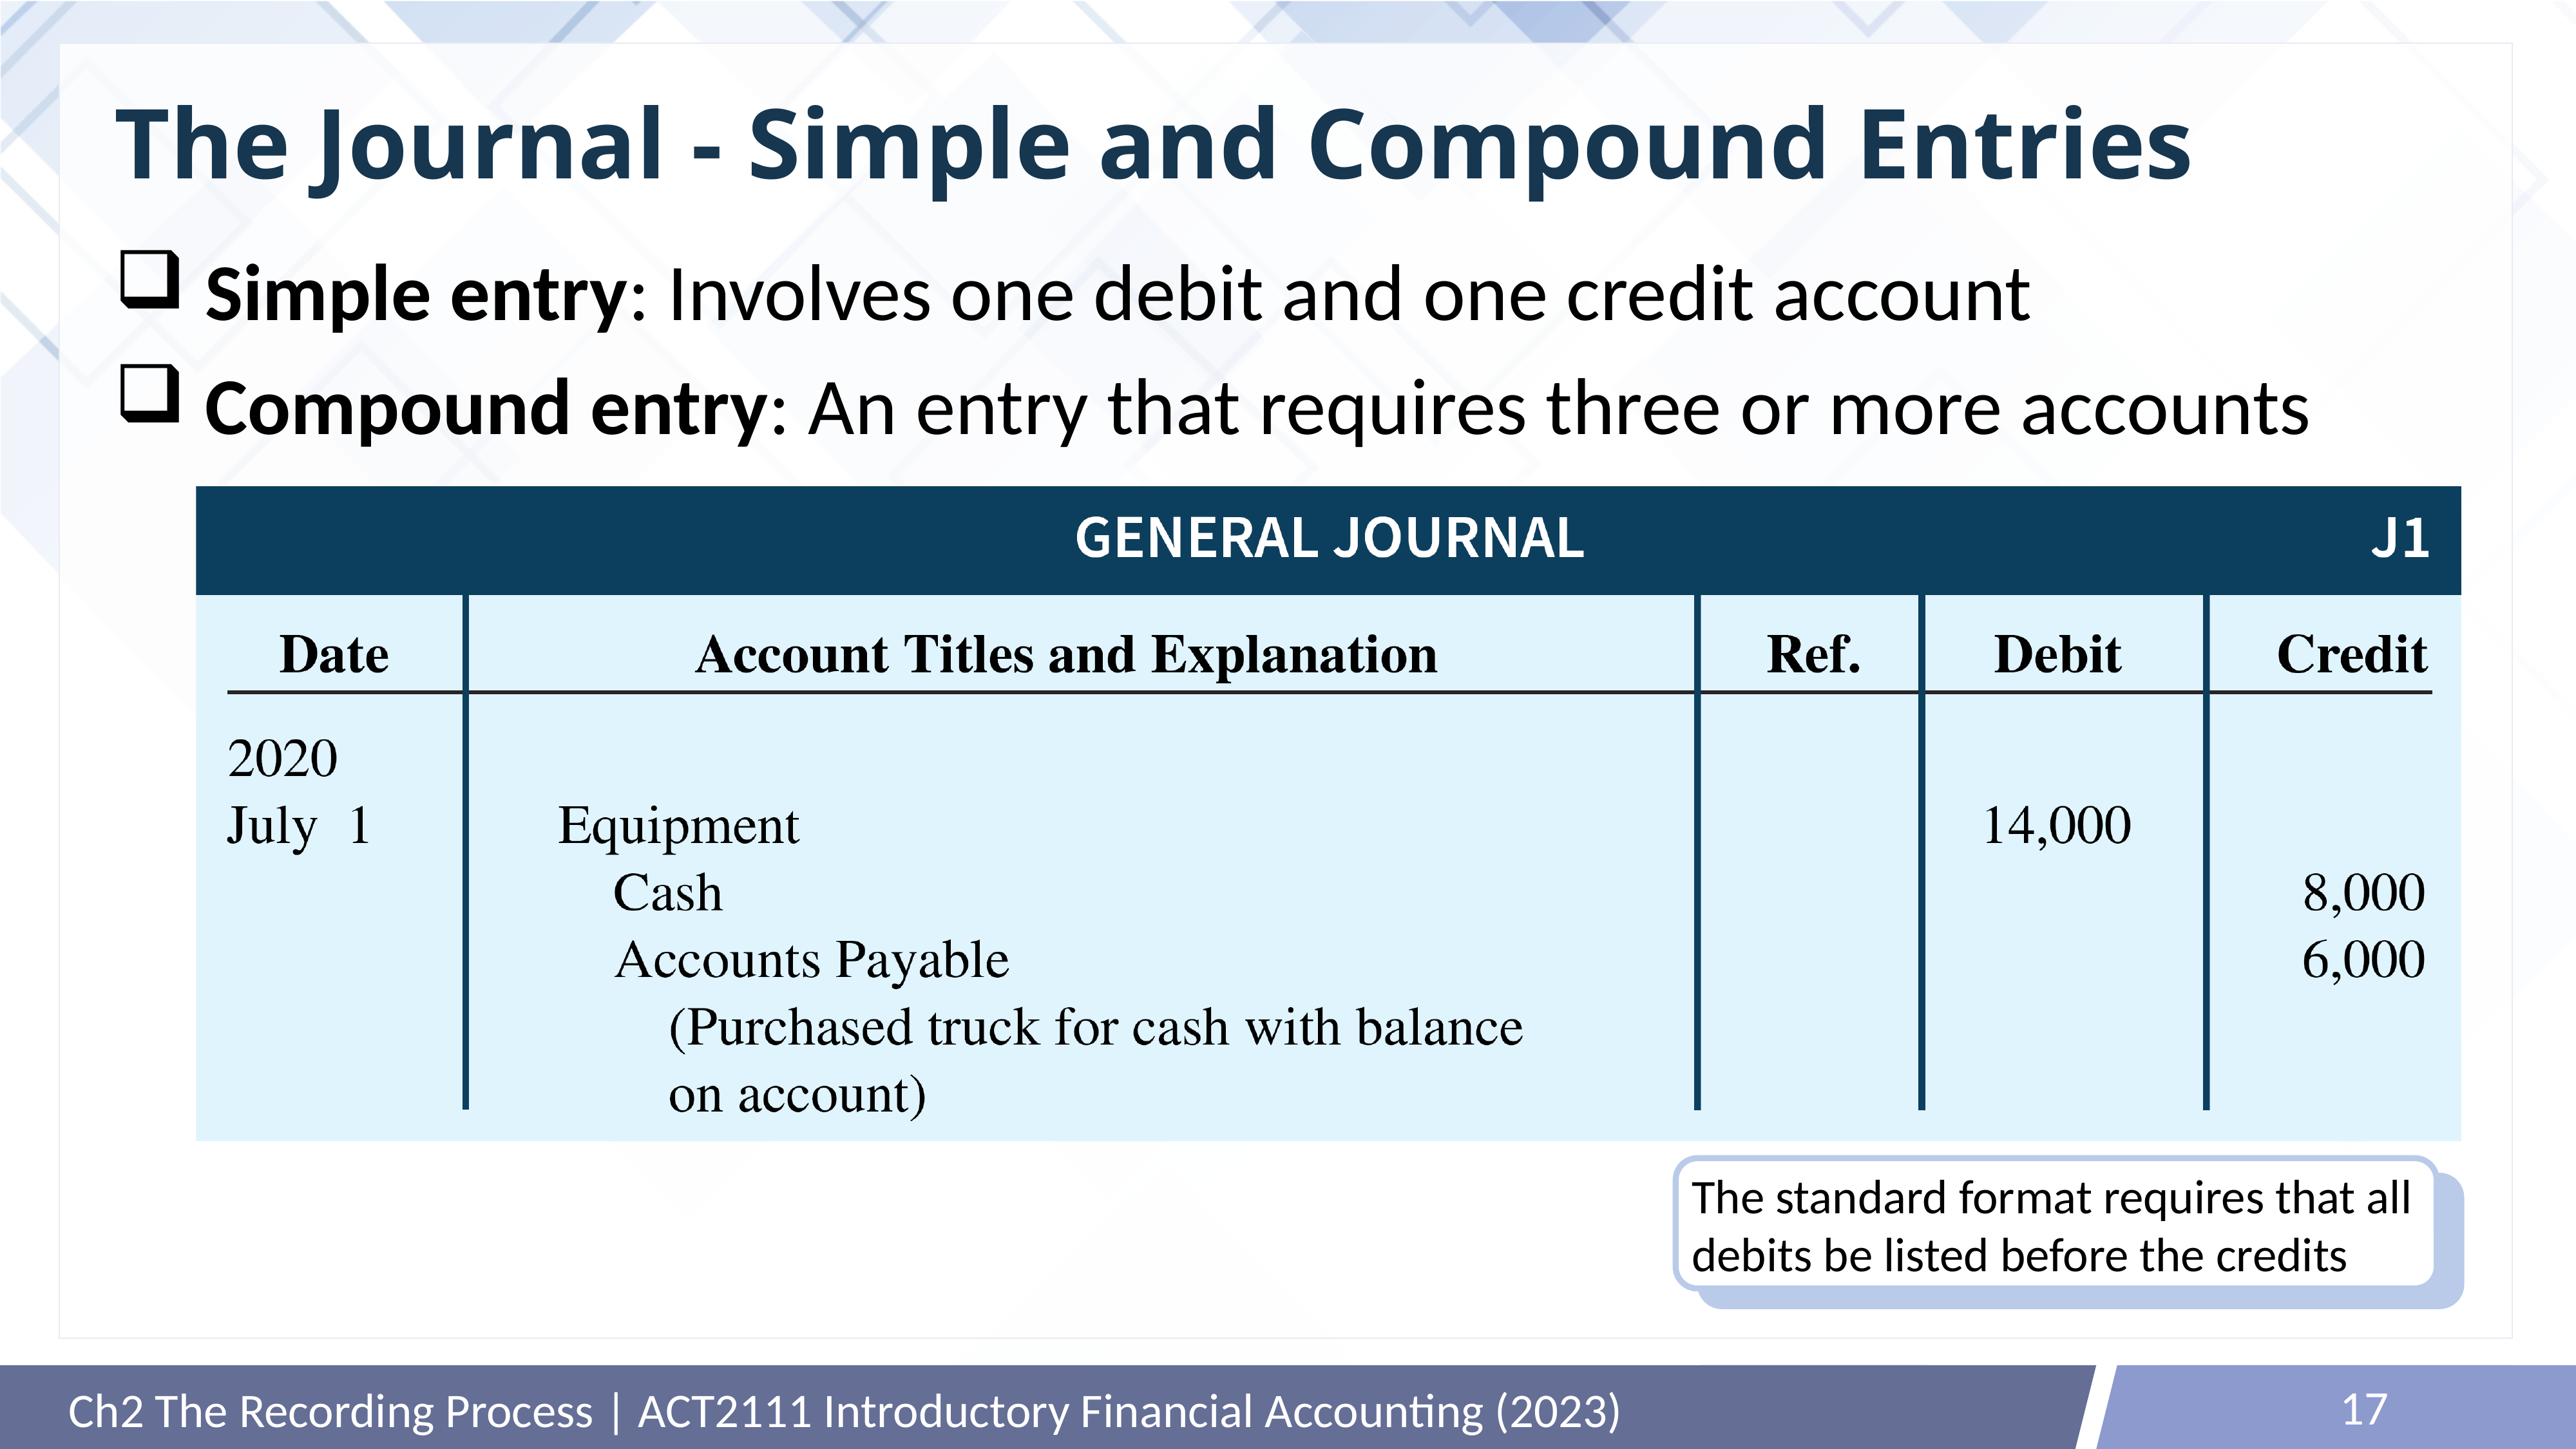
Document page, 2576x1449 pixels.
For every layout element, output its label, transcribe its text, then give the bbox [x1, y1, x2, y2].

picture [2075, 1444, 2097, 1449]
picture [3, 2, 2574, 1367]
list Simple entry: Involves one debit and one credit account Compound entry: An entry that requires three or more accounts [104, 246, 2461, 1307]
title The Journal - Simple and Compound Entries [104, 77, 2461, 218]
footer Ch2 The Recording Process | ACT2111 Introductory Financial Accounting (2023) [59, 1367, 2050, 1449]
slide_number 17 [1819, 1367, 2399, 1444]
text_box [1700, 1175, 2462, 1307]
text_box The standard format requires that all debits be listed before the credits [1675, 1157, 2438, 1289]
